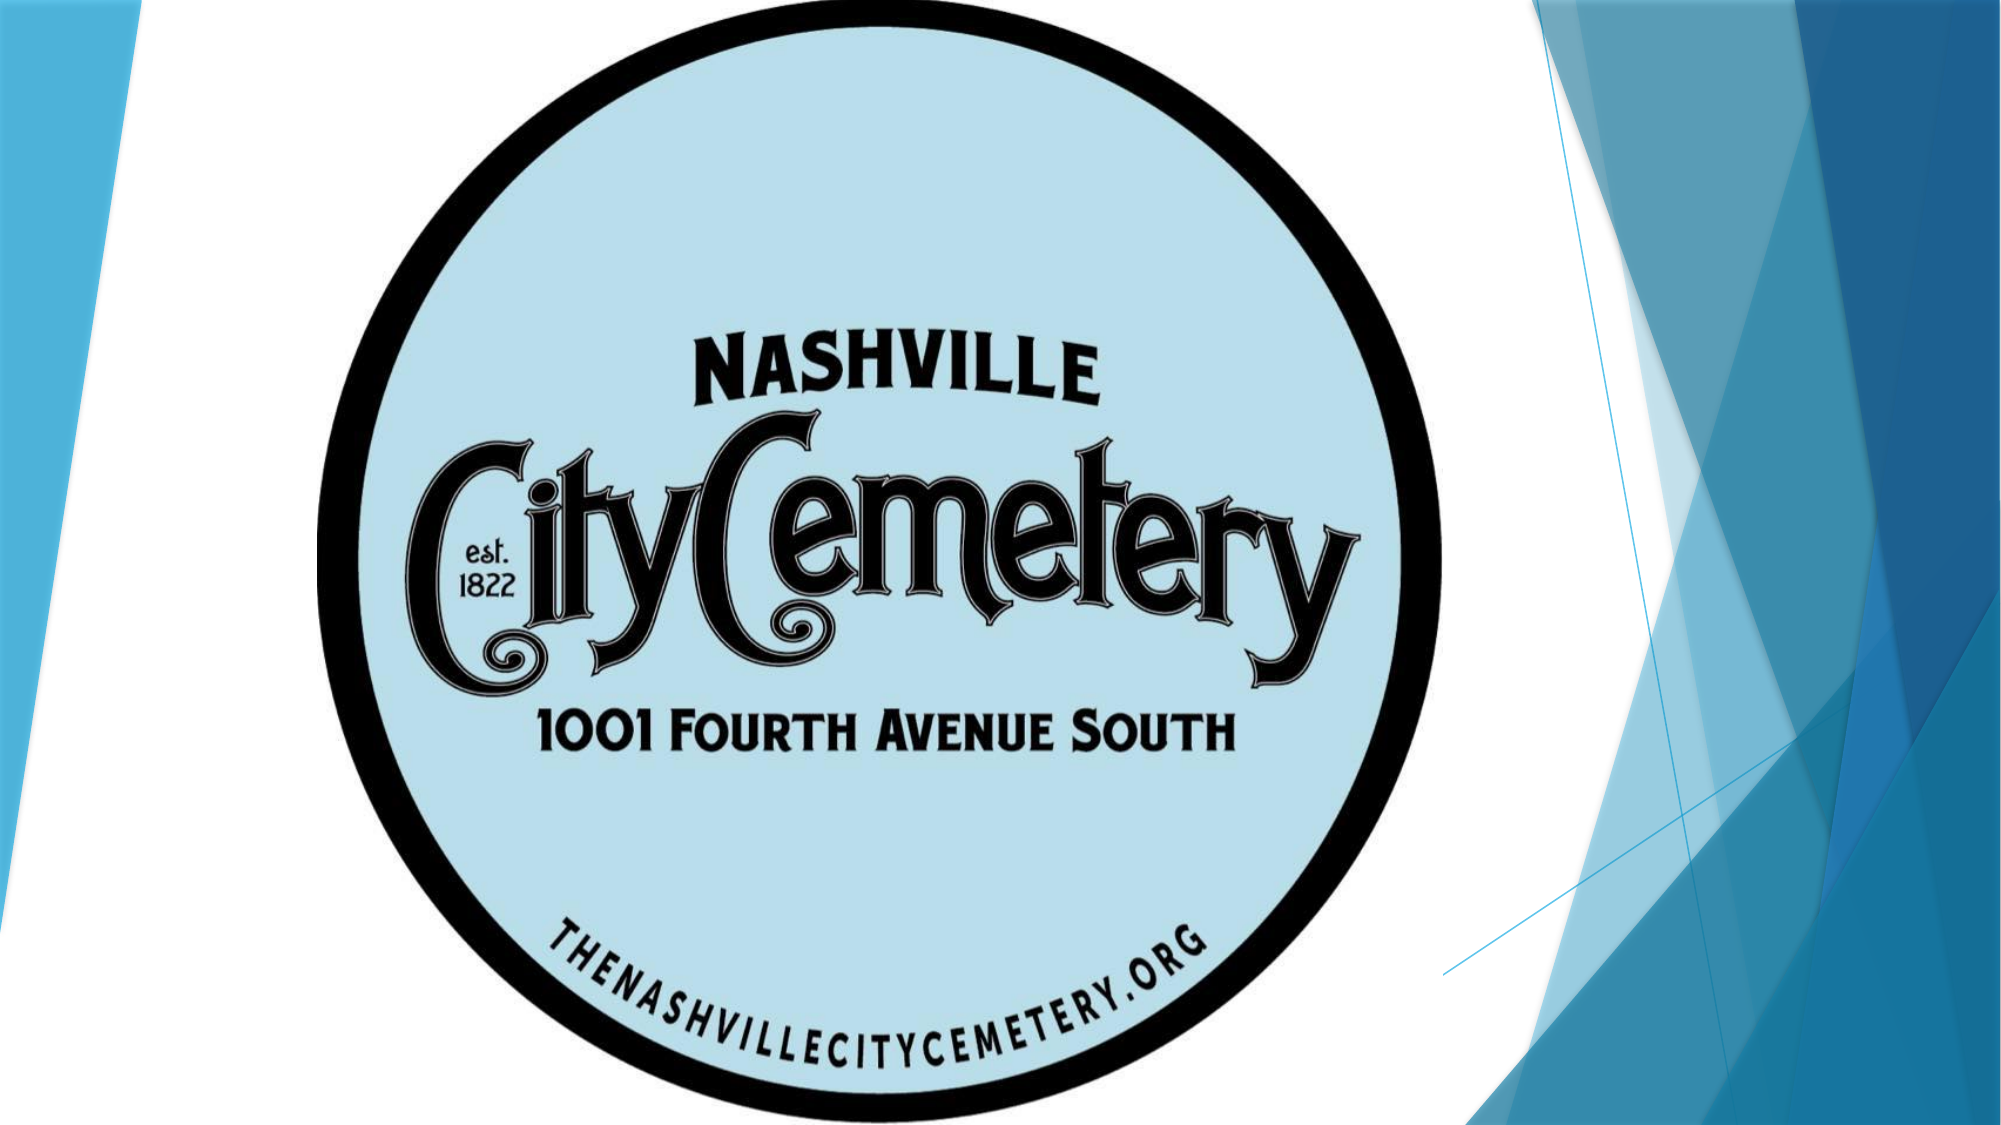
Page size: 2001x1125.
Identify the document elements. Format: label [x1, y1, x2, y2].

picture [316, 0, 1443, 1125]
